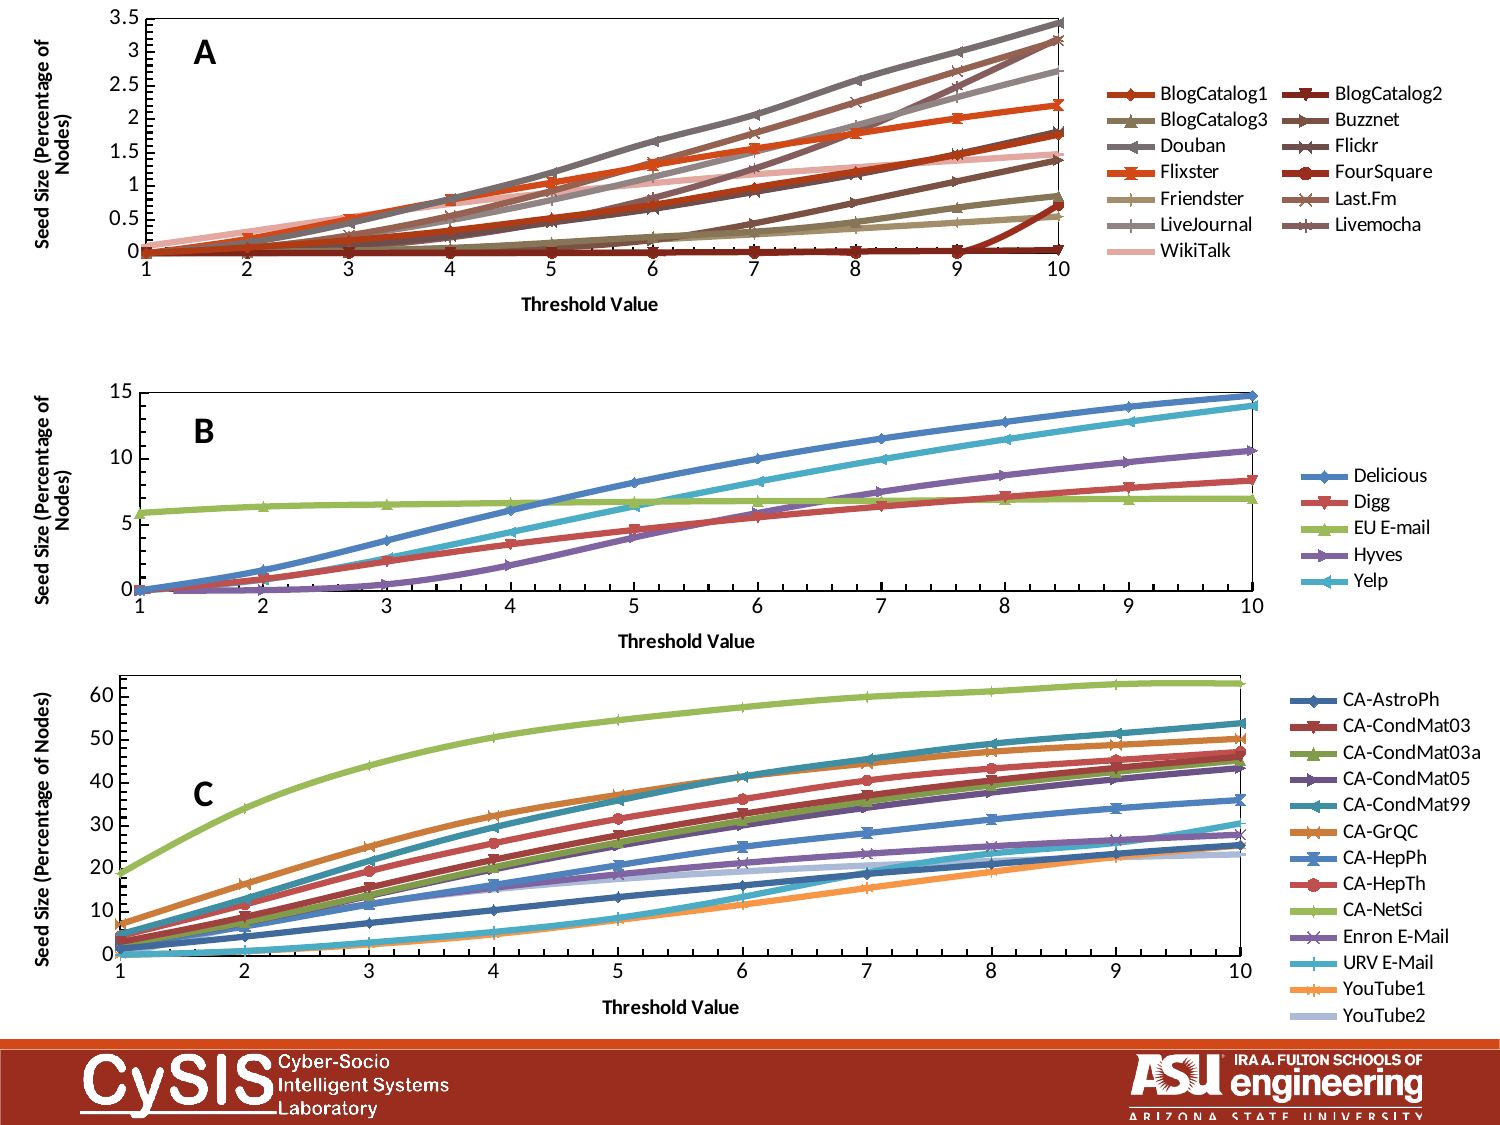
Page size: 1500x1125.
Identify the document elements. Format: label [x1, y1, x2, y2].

chart [0, 374, 1500, 1051]
chart [0, 0, 1463, 348]
picture [60, 1051, 464, 1125]
